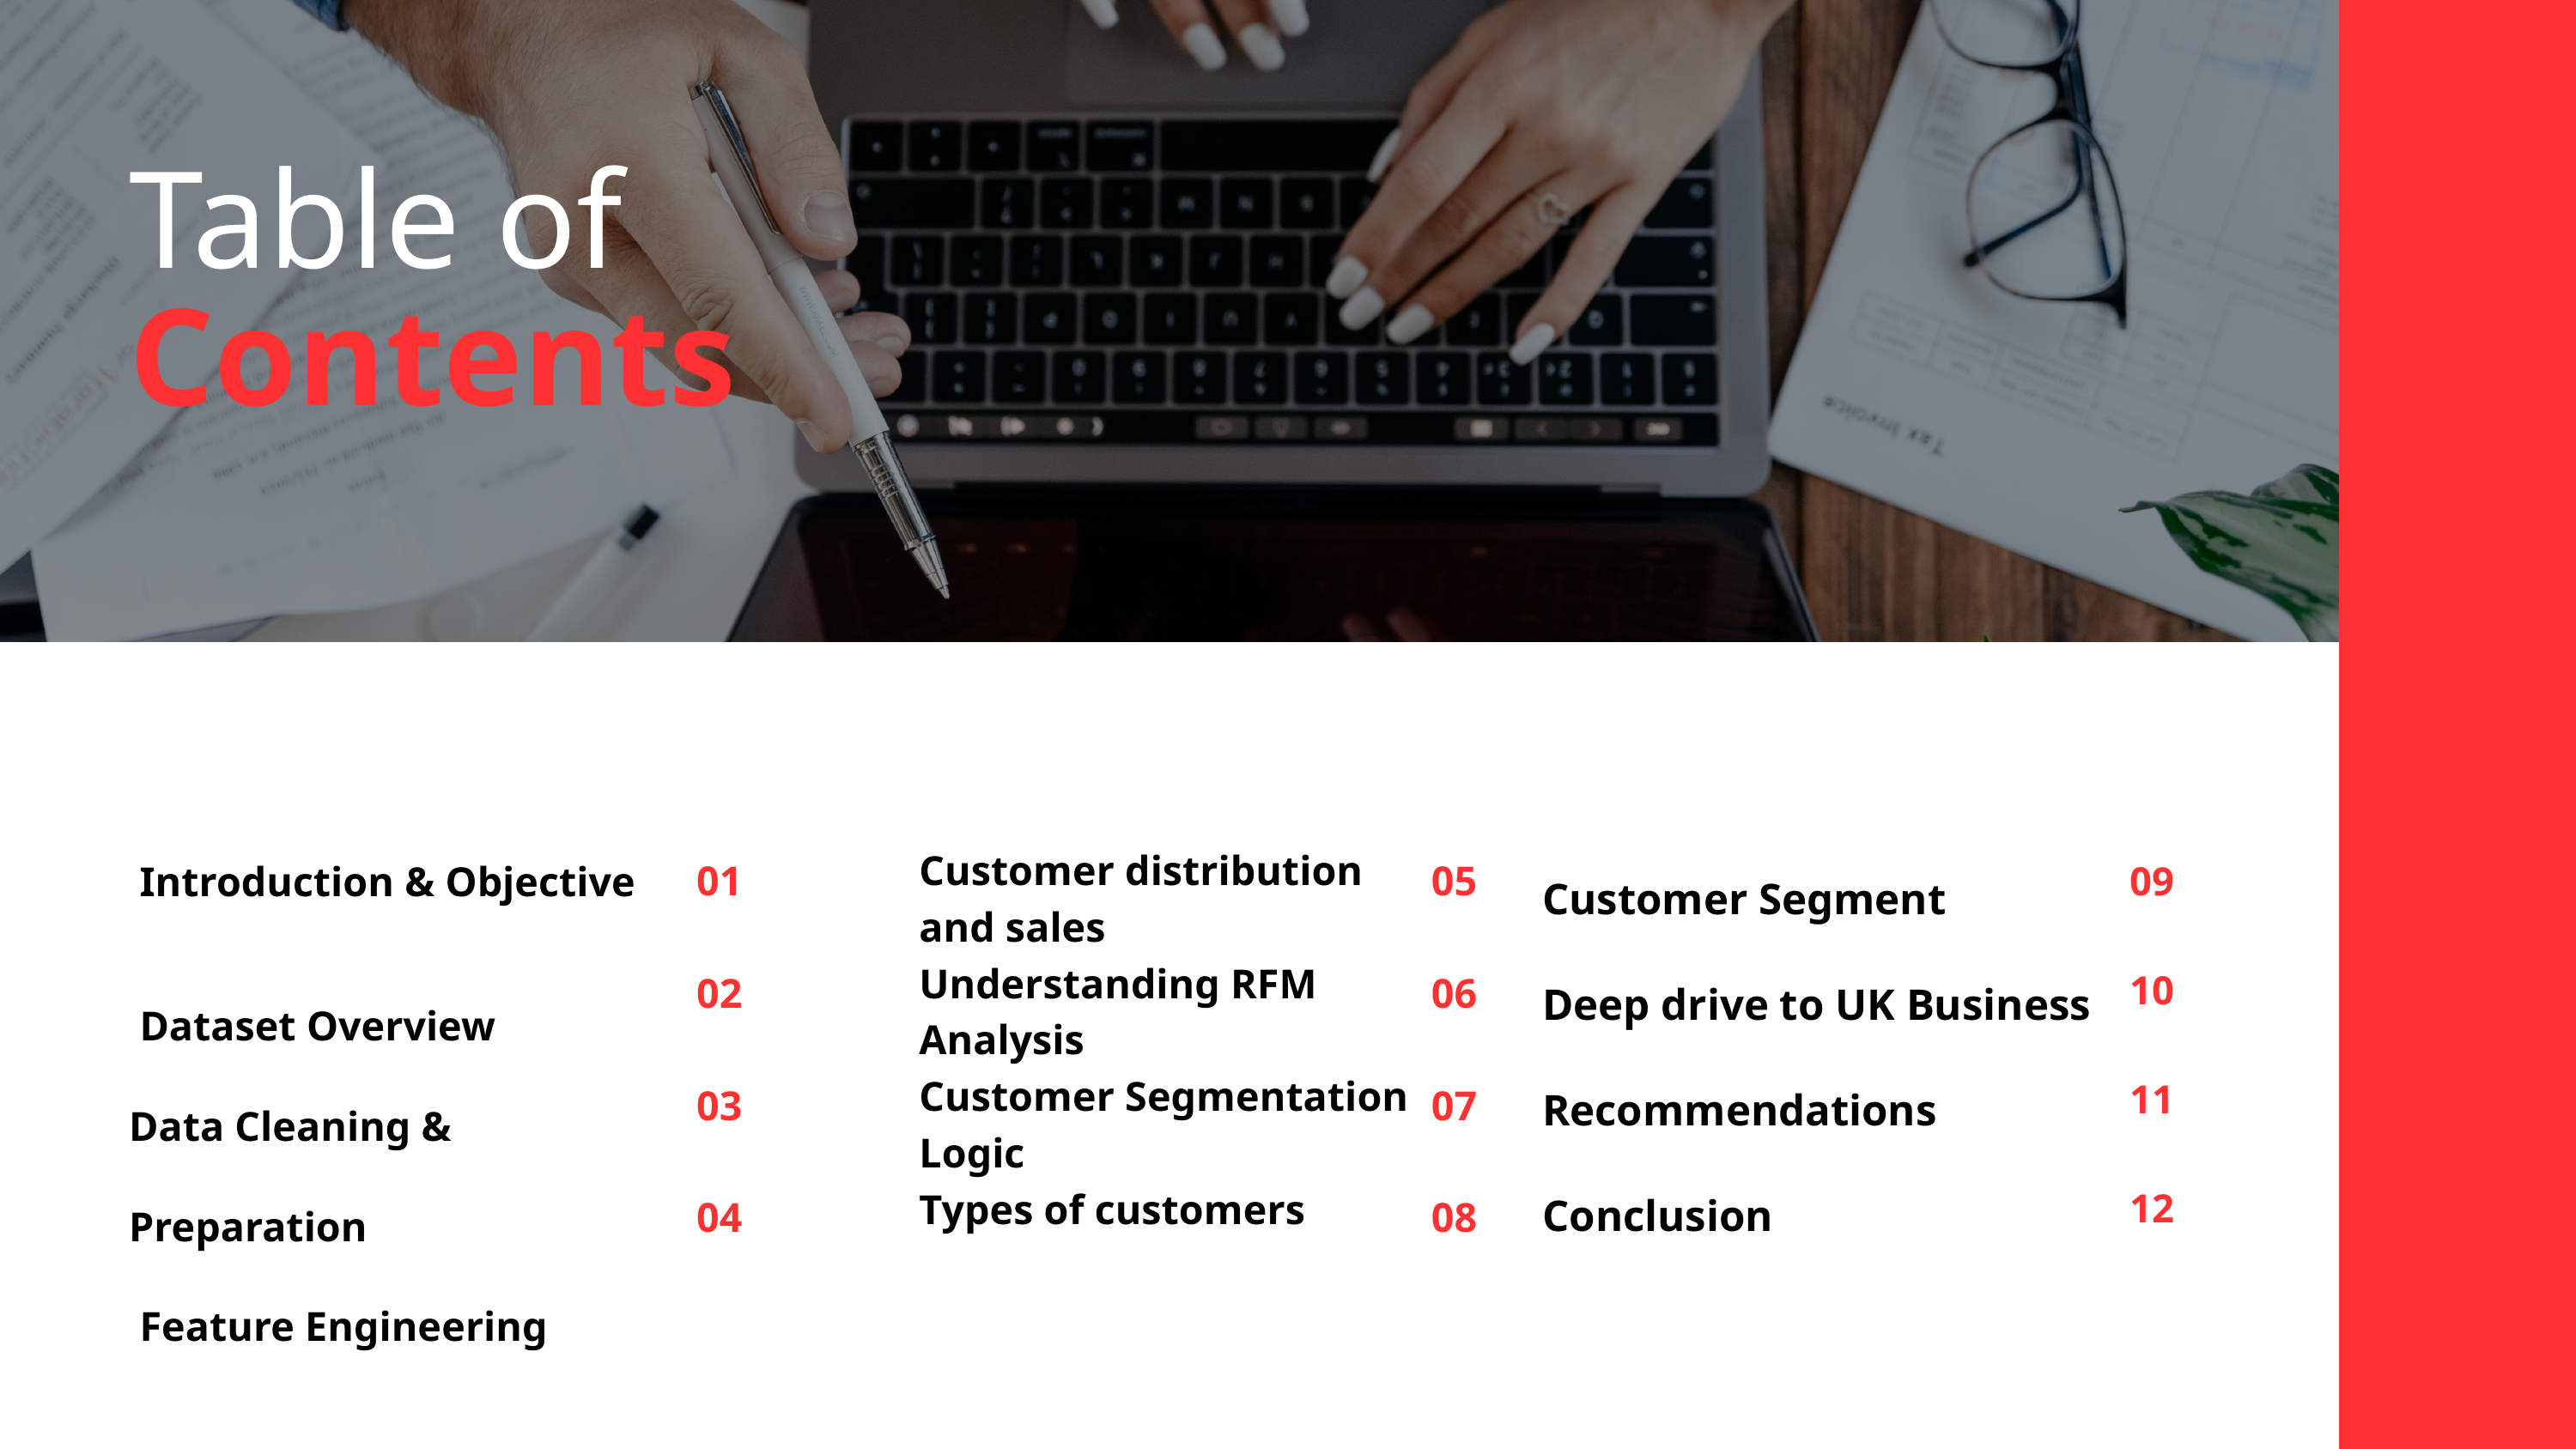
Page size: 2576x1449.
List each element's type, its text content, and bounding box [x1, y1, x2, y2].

text_box Customer distribution and sales Understanding RFM Analysis Customer Segmentation Logic Types of customers [919, 837, 1413, 1233]
text_box 09 10 11 12 [2130, 848, 2238, 1231]
text_box Customer Segment Deep drive to UK Business Recommendations Conclusion [1542, 817, 2130, 1240]
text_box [0, 0, 2333, 643]
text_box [2338, 0, 2576, 1449]
text_box Introduction & Objective Dataset Overview Data Cleaning & Preparation Feature Engineering [129, 843, 697, 1350]
text_box 05 06 07 08 [1431, 847, 1543, 1241]
text_box 01 02 03 04 [696, 847, 808, 1241]
